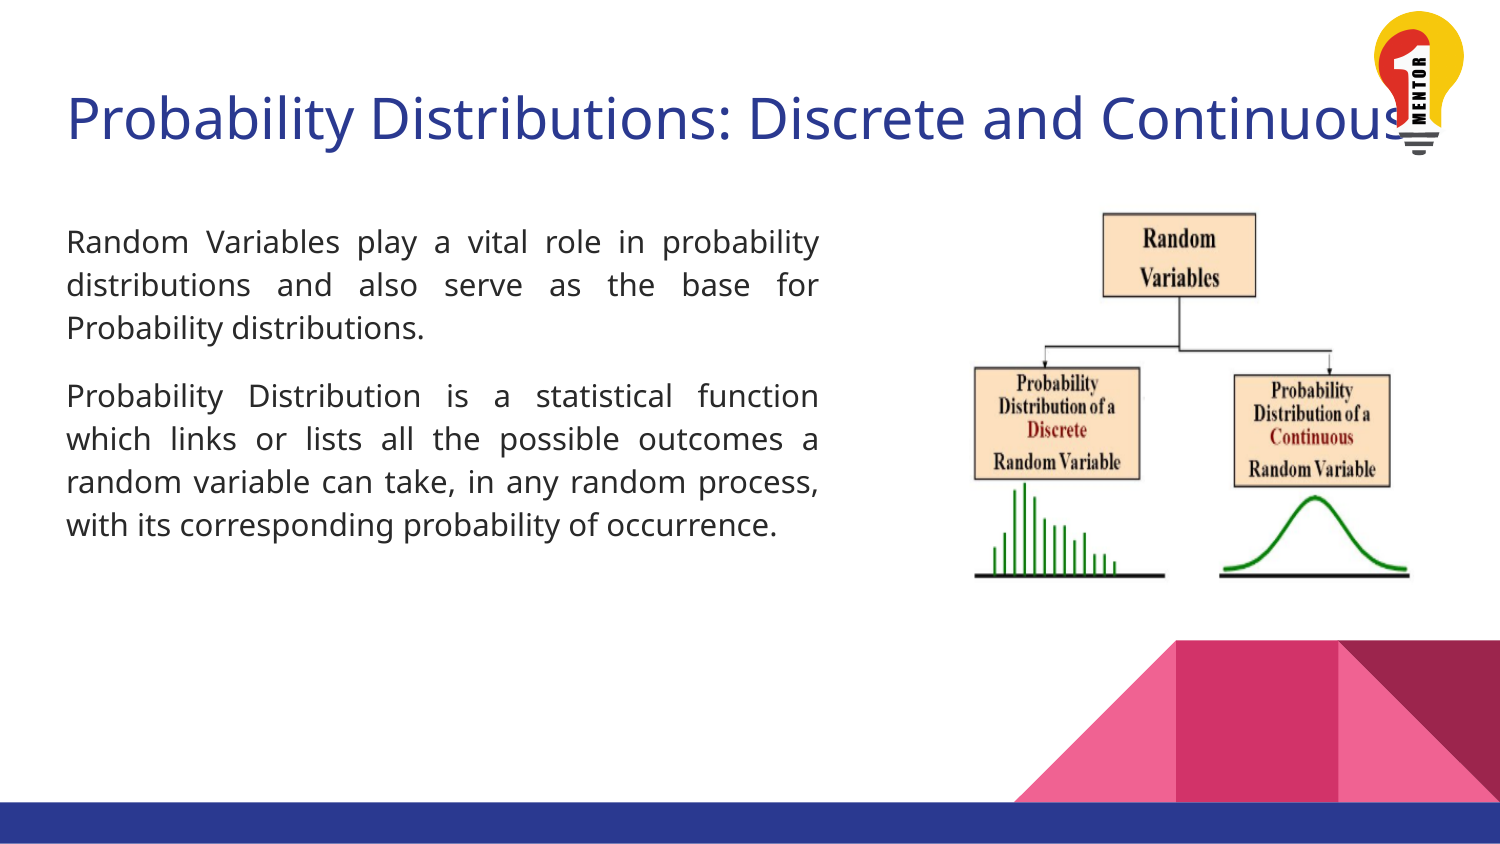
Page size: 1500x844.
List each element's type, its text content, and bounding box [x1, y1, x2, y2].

picture [942, 201, 1480, 617]
list Random Variables play a vital role in probability distributions and also serve as the base for Probability distributions. Probability Distribution is a statistical function which links or lists all the possible outcomes a random variable can take, in any random process, with its corresponding probability of occurrence. [51, 201, 836, 750]
picture [1374, 11, 1465, 168]
title Probability Distributions: Discrete and Continuous [51, 67, 1369, 167]
